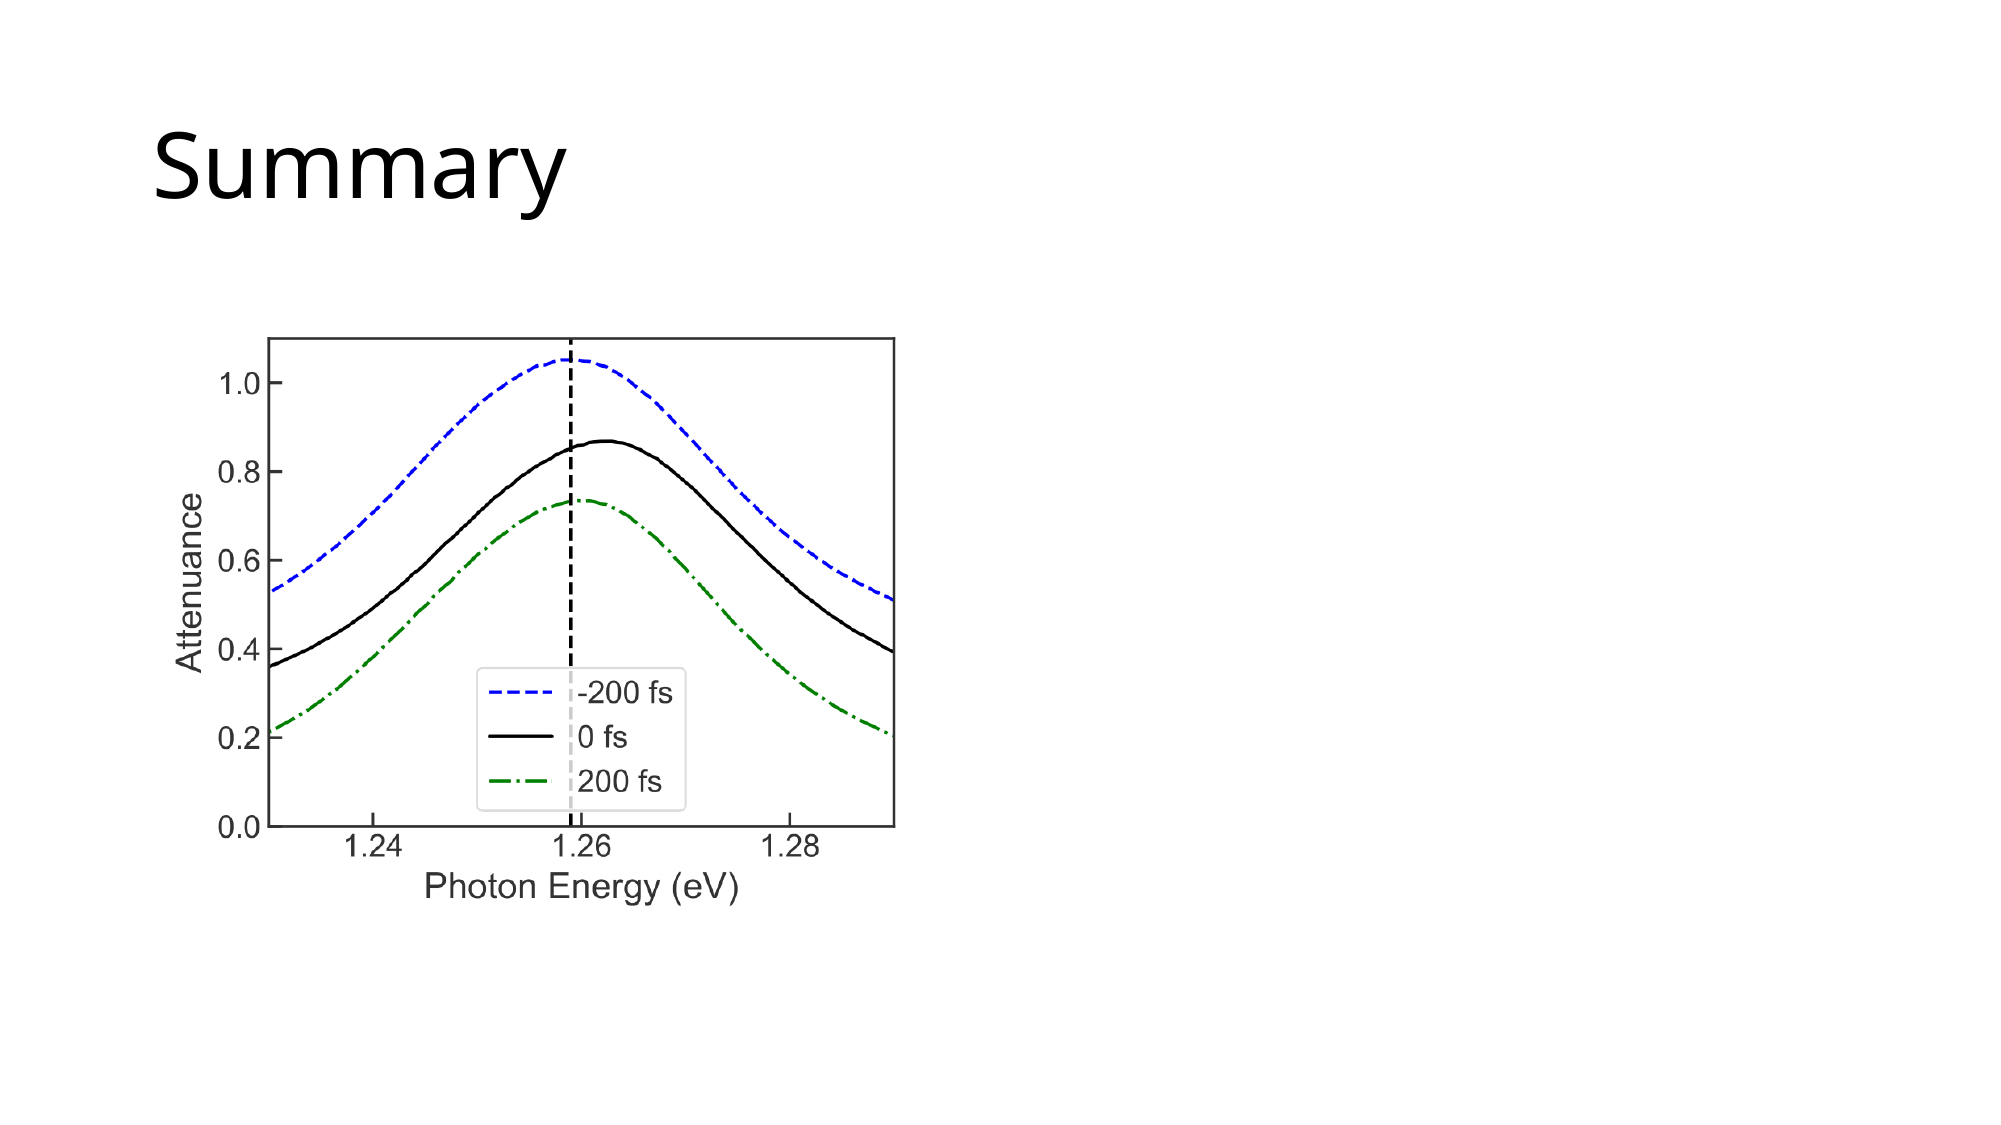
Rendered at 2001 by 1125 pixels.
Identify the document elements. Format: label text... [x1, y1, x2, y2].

title Summary [137, 59, 1863, 278]
picture [159, 322, 911, 922]
